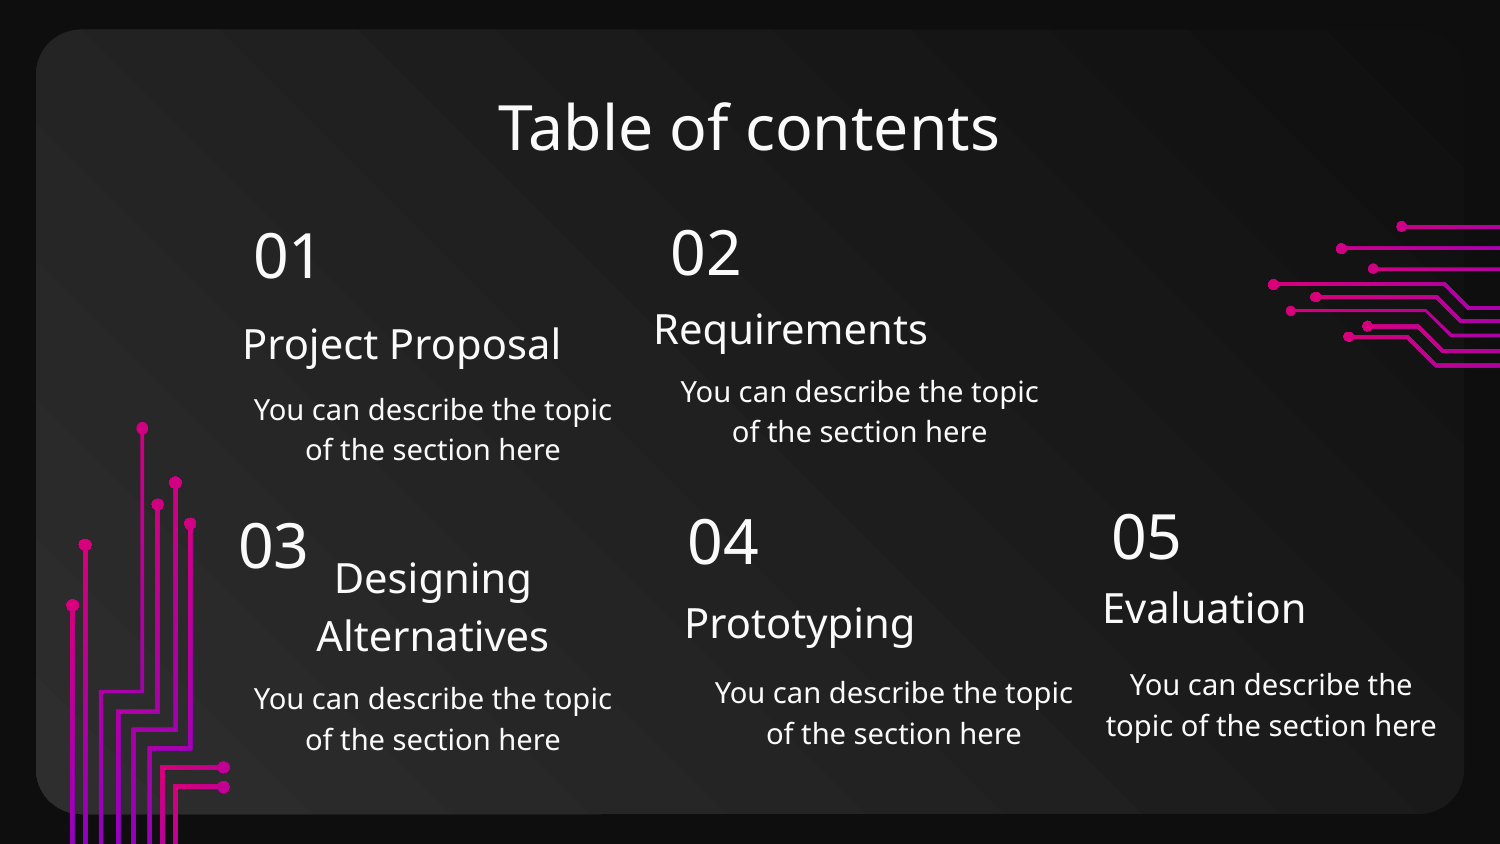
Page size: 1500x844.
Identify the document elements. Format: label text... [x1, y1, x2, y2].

text_box Evaluation [997, 562, 1412, 647]
subtitle Project Proposal [194, 298, 609, 384]
title 01 [226, 208, 352, 298]
subtitle You can describe the topic of the section here [687, 654, 1084, 754]
subtitle You can describe the topic of the section here [226, 675, 640, 760]
subtitle You can describe the topic of the section here [652, 352, 1067, 453]
subtitle Requirements [583, 283, 998, 369]
subtitle Prototyping [592, 576, 1007, 662]
title Table of contents [118, 72, 1382, 167]
title 03 [210, 498, 337, 590]
text_box 05 [1084, 488, 1210, 562]
title 04 [660, 493, 787, 576]
title 02 [643, 205, 770, 283]
text_box You can describe the topic of the section here [1084, 646, 1459, 754]
subtitle Designing Alternatives [226, 589, 640, 675]
subtitle You can describe the topic of the section here [226, 371, 640, 471]
